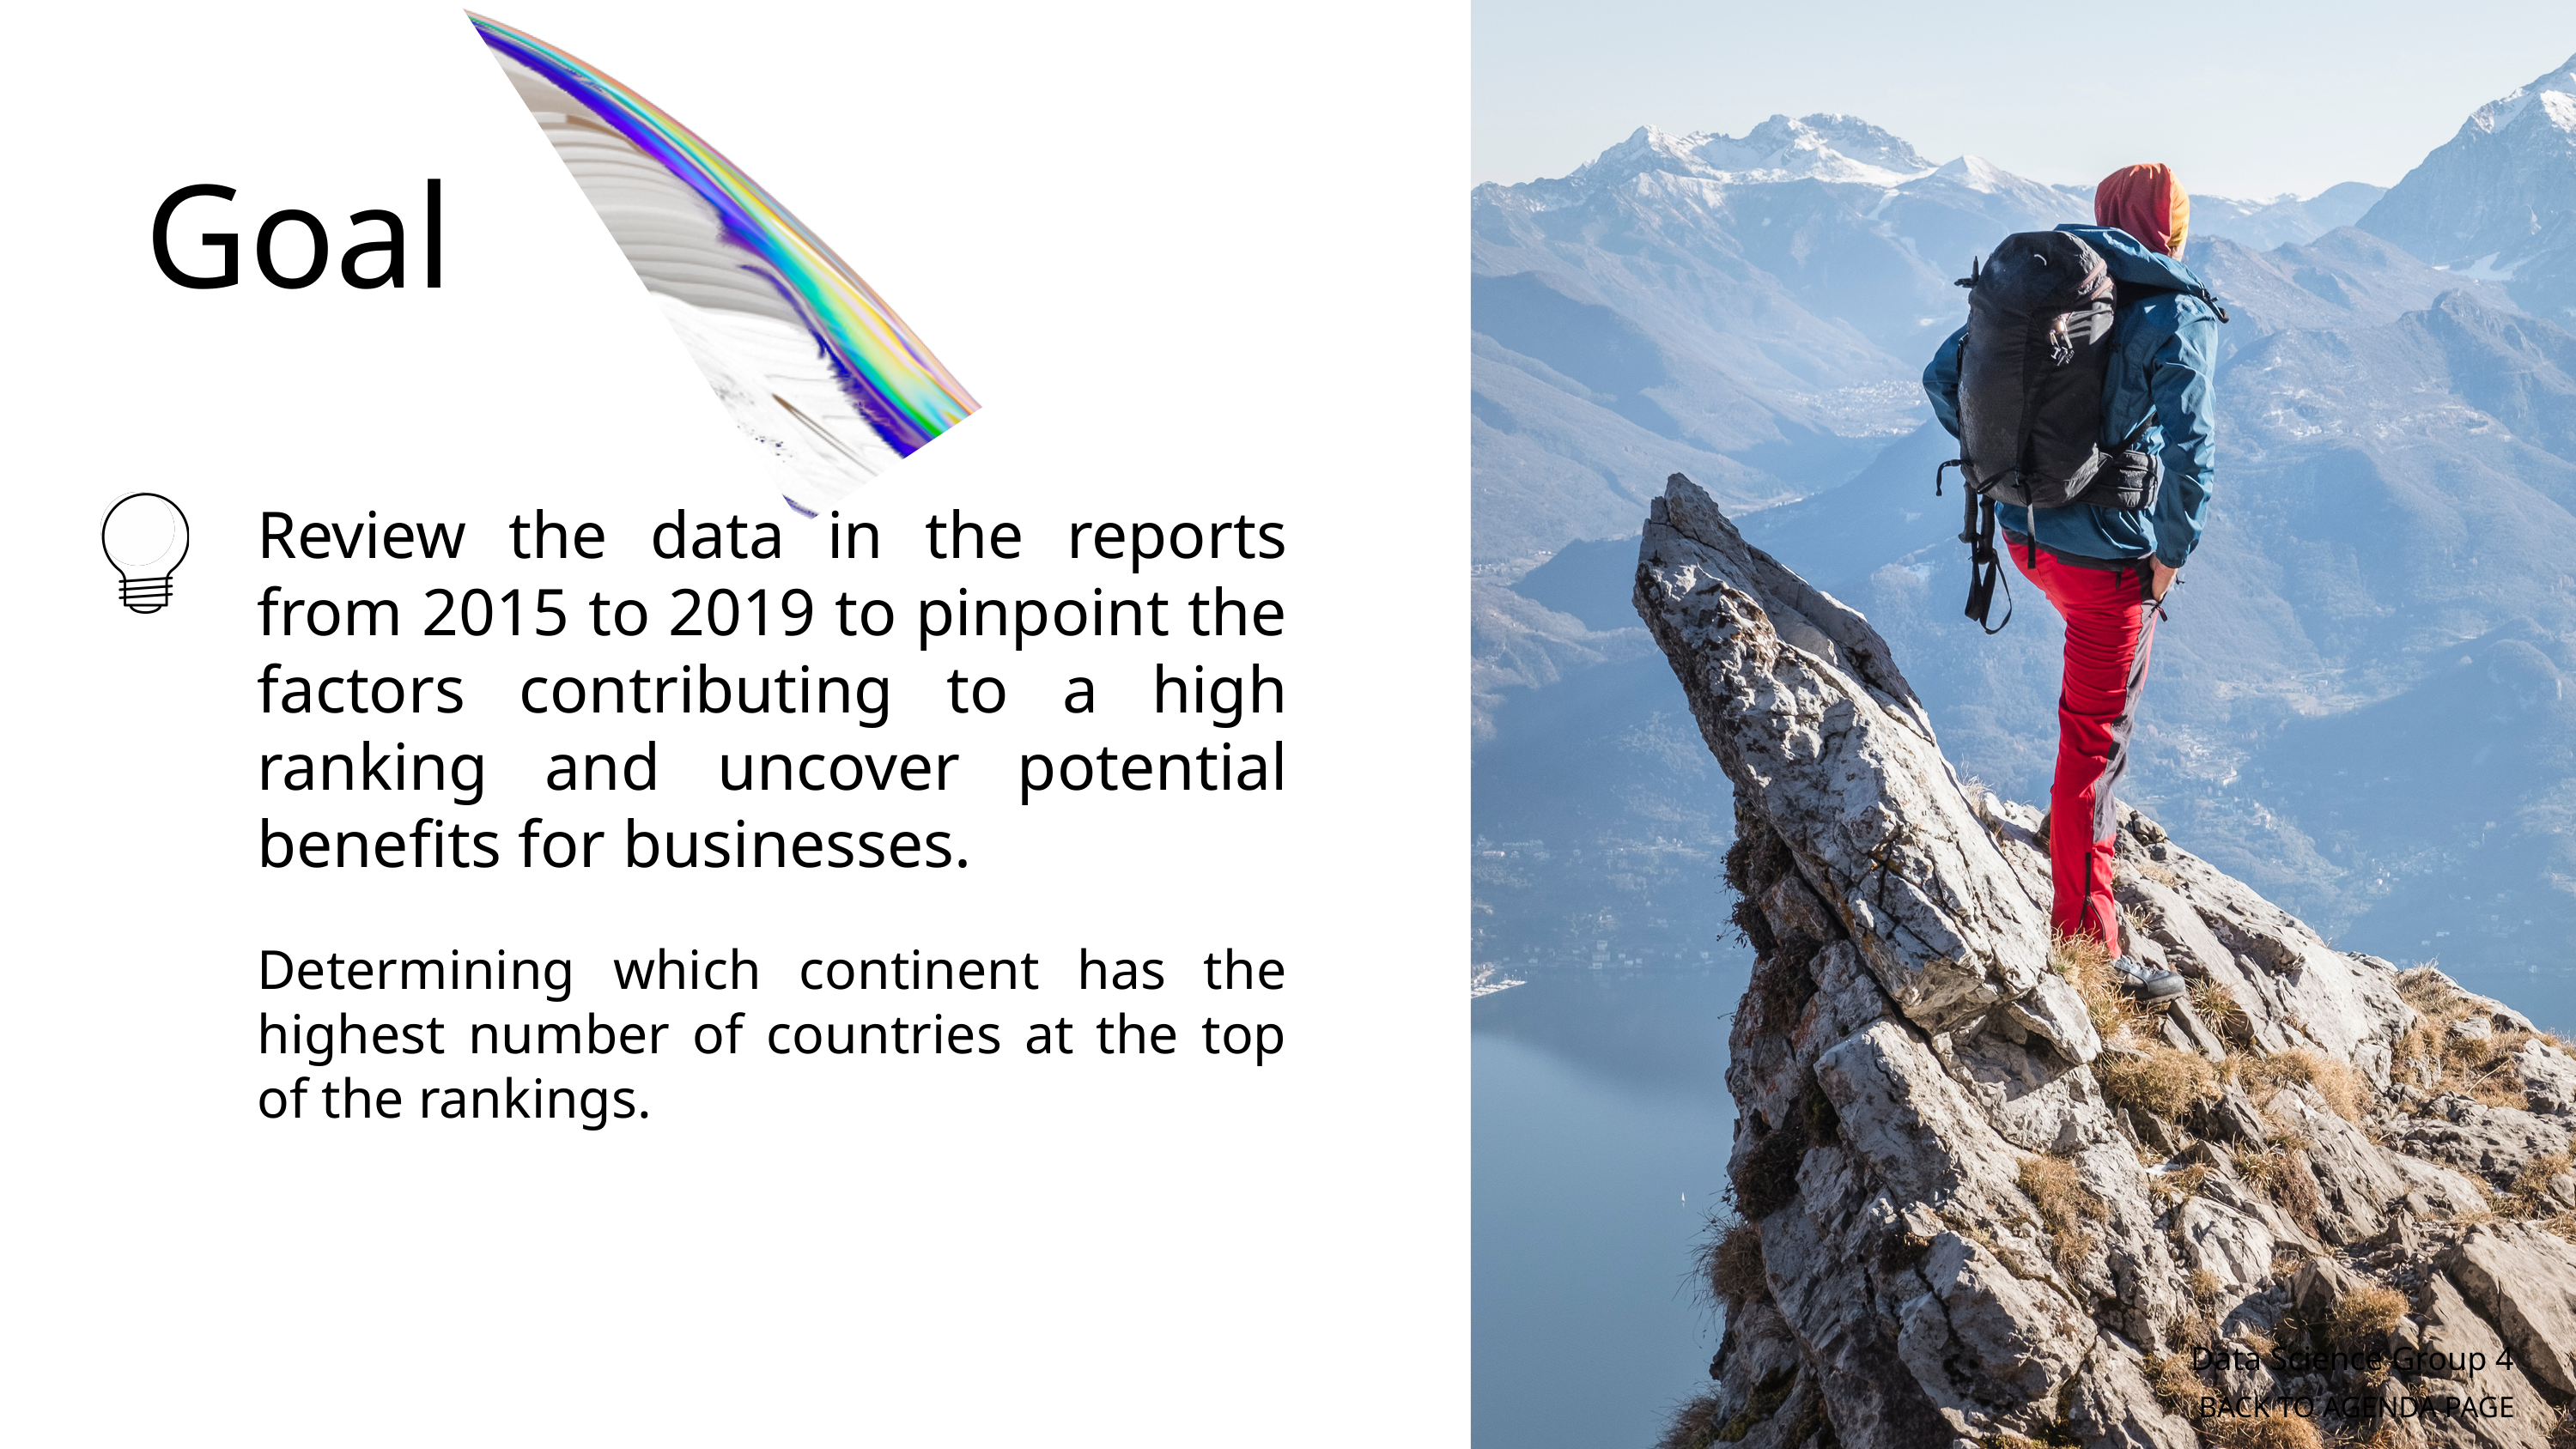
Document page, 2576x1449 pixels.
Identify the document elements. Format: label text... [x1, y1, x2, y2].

text_box [100, 492, 190, 614]
text_box Review the data in the reports from 2015 to 2019 to pinpoint the factors contributing to a high ranking and uncover potential benefits for businesses. [257, 494, 1288, 881]
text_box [1470, 0, 2576, 1449]
text_box Goal [144, 144, 1289, 317]
text_box [665, 317, 1121, 494]
text_box Determining which continent has the highest number of countries at the top of the rankings. [257, 935, 1288, 1129]
text_box [457, 0, 1465, 206]
